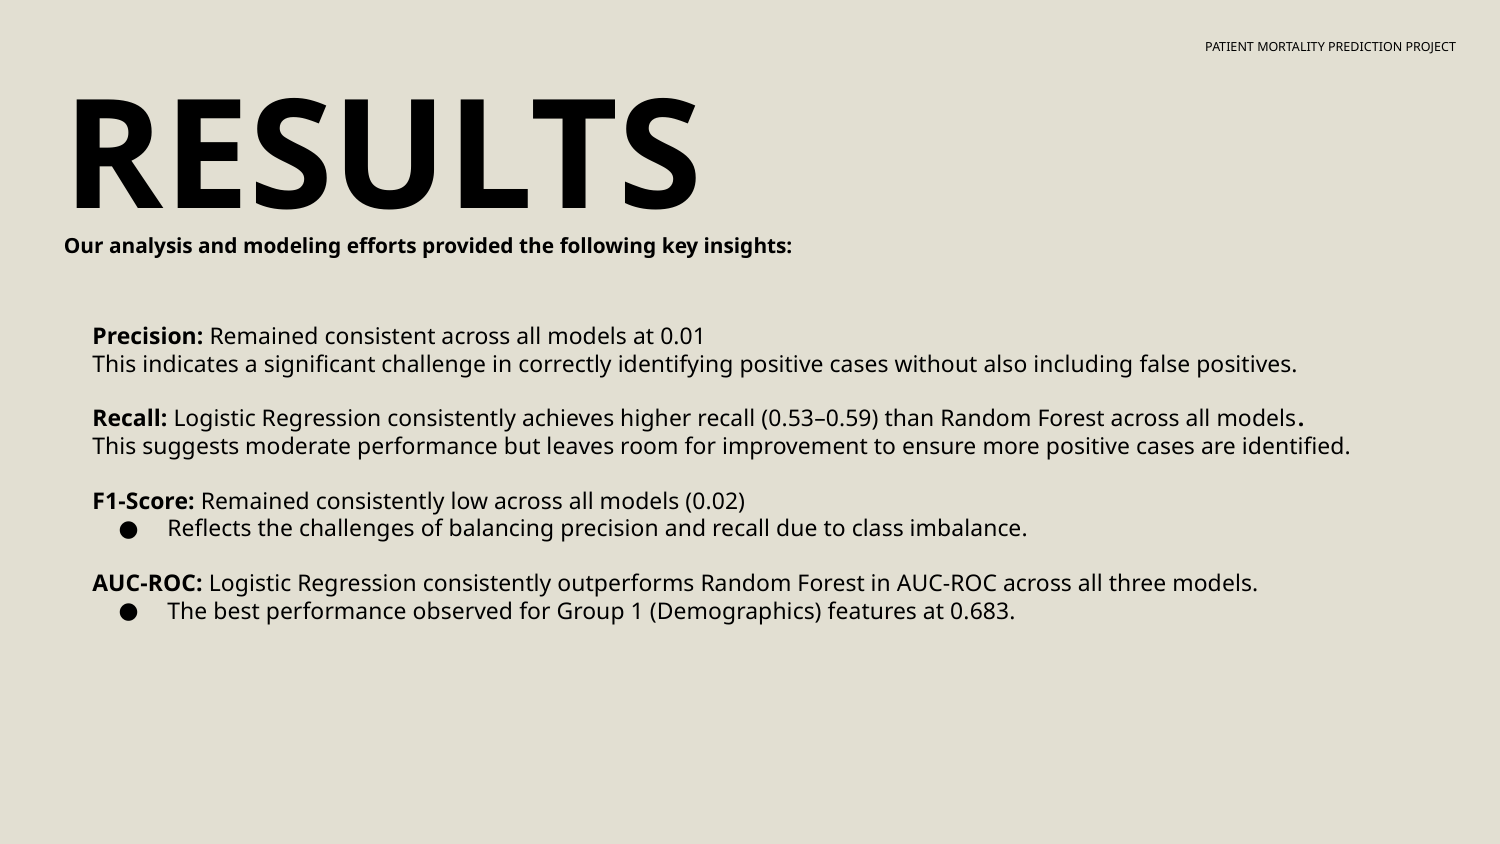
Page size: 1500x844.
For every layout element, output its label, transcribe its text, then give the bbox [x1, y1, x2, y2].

list Precision: Remained consistent across all models at 0.01 This indicates a significant challenge in correctly identifying positive cases without also including false positives. Recall: Logistic Regression consistently achieves higher recall (0.53–0.59) than Random Forest across all models. This suggests moderate performance but leaves room for improvement to ensure more positive cases are identified. F1-Score: Remained consistently low across all models (0.02) Reflects the challenges of balancing precision and recall due to class imbalance. AUC-ROC: Logistic Regression consistently outperforms Random Forest in AUC-ROC across all three models. The best performance observed for Group 1 (Demographics) features at 0.683. [77, 306, 1388, 844]
text_box PATIENT MORTALITY PREDICTION PROJECT [1158, 26, 1471, 66]
title RESULTS Our analysis and modeling efforts provided the following key insights: [48, 77, 998, 236]
